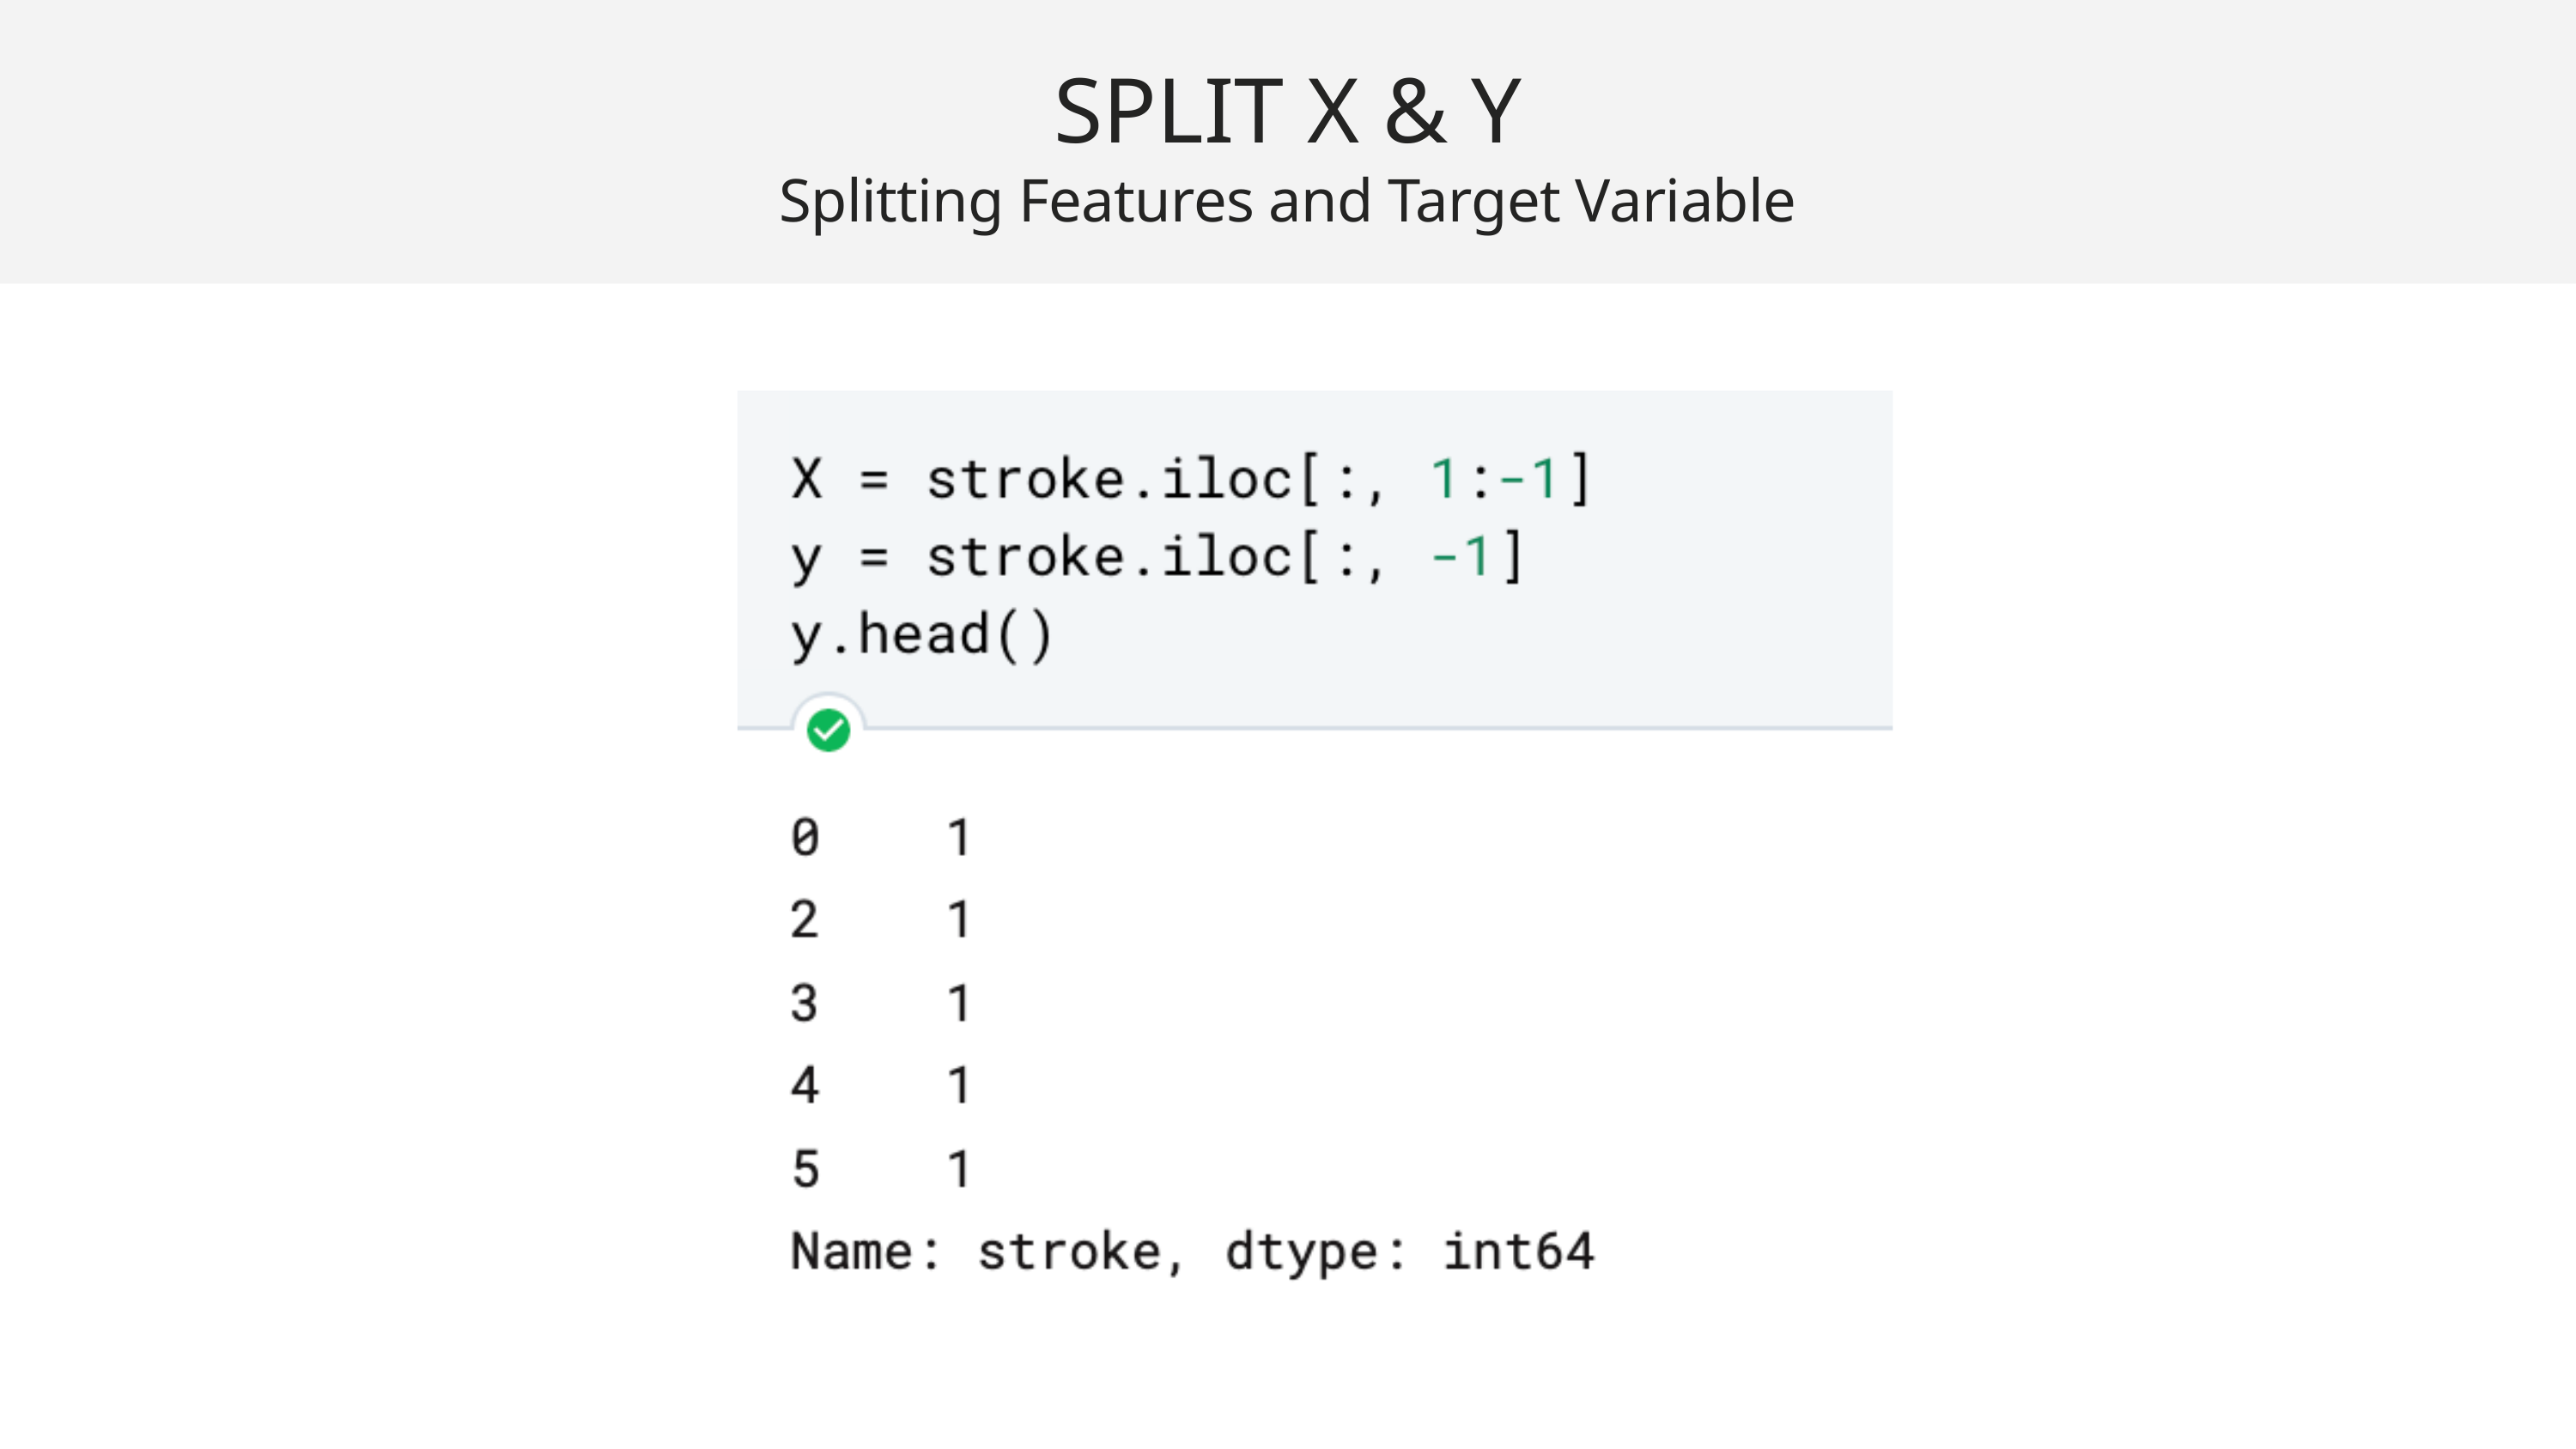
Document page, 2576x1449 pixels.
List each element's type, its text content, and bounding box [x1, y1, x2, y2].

text_box [737, 391, 1893, 1304]
text_box Splitting Features and Target Variable [596, 151, 1980, 234]
text_box [0, 0, 2576, 284]
text_box SPLIT X & Y [596, 53, 1980, 151]
